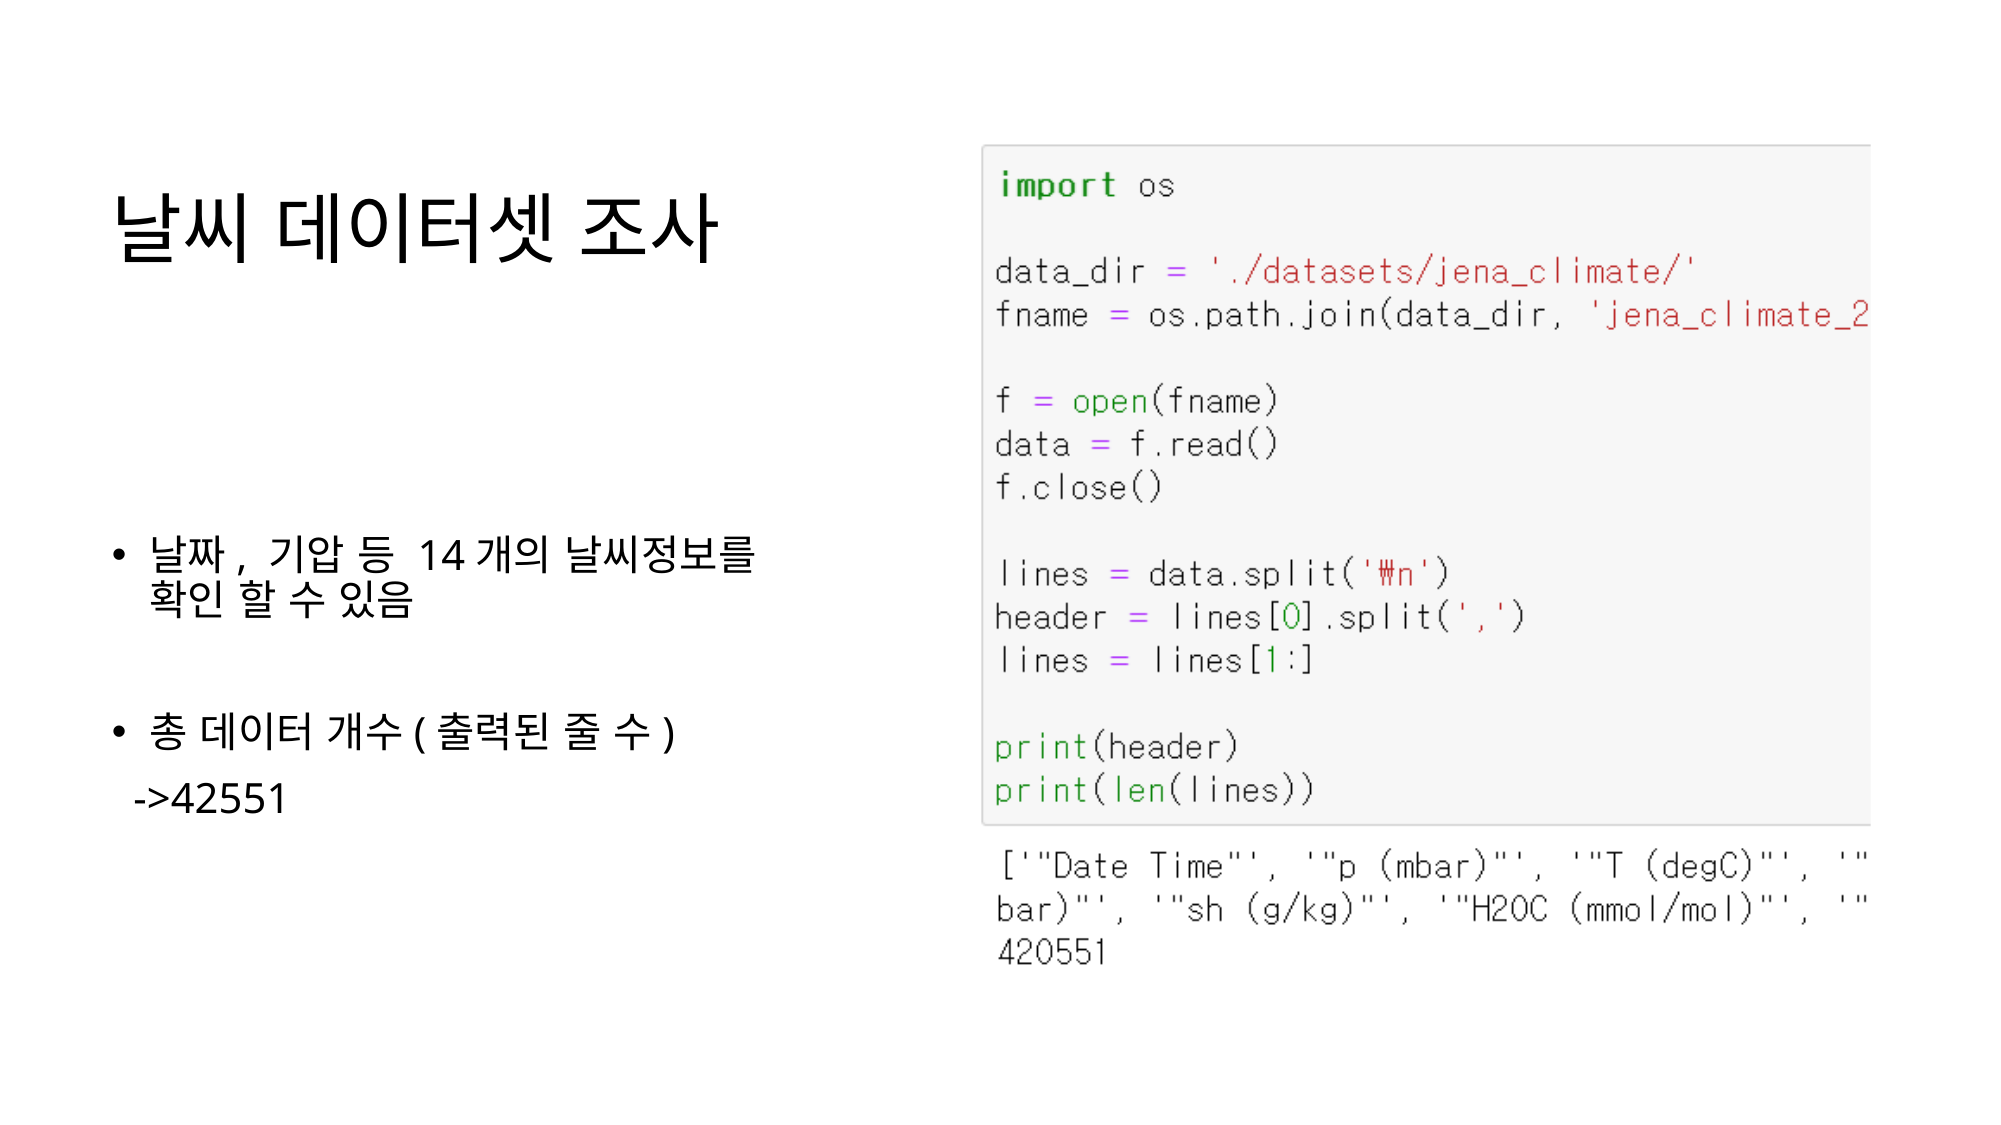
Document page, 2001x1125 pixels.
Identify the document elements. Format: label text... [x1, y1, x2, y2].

list 날짜, 기압 등 14개의 날씨정보를 확인 할 수 있음 총 데이터 개수(출력된 줄 수) ->42551 [96, 382, 845, 1036]
title 날씨 데이터셋 조사 [96, 140, 845, 326]
picture [980, 131, 1871, 994]
